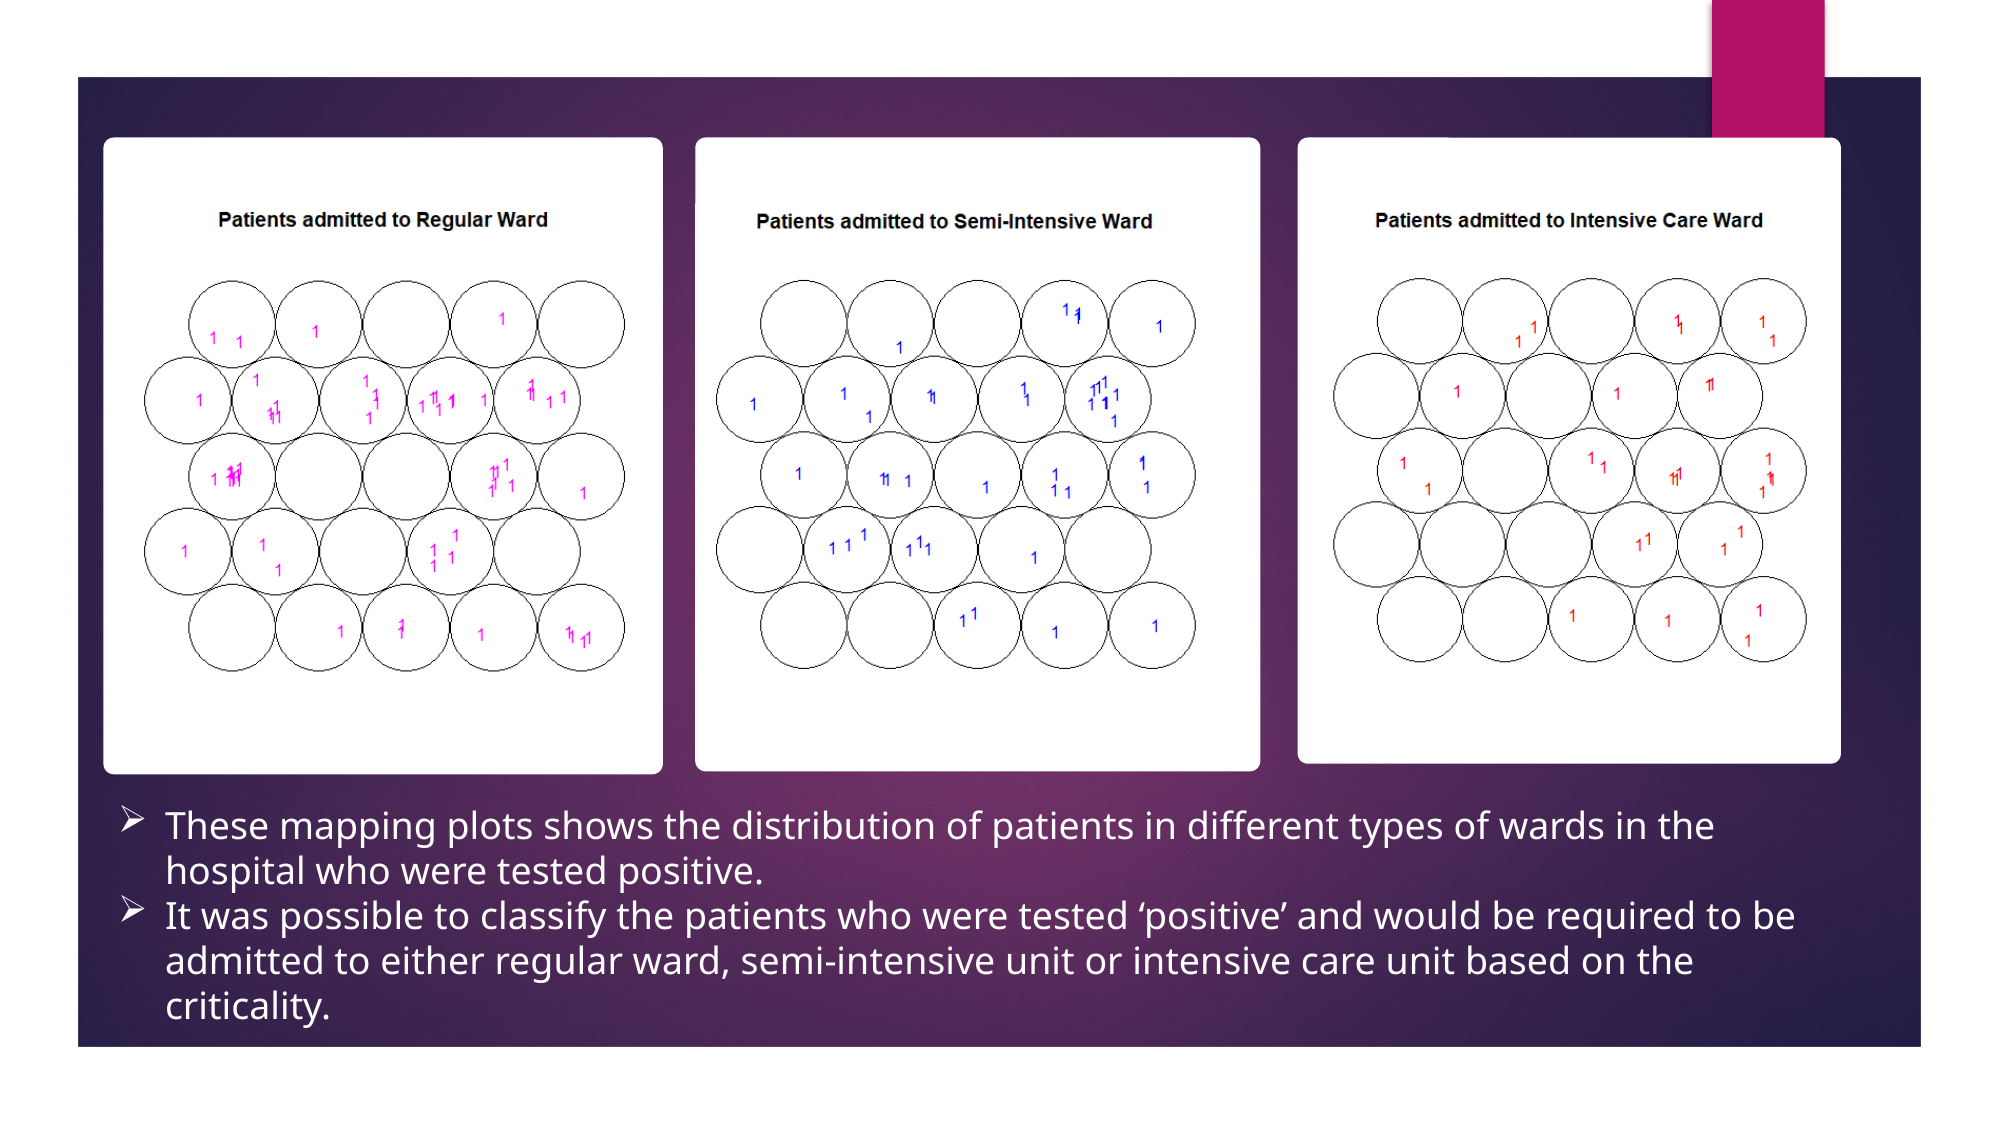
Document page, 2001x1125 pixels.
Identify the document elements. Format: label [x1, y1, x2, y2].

list [103, 137, 664, 775]
text_box [0, 0, 2000, 1125]
picture [694, 137, 1261, 772]
picture [1297, 137, 1842, 764]
